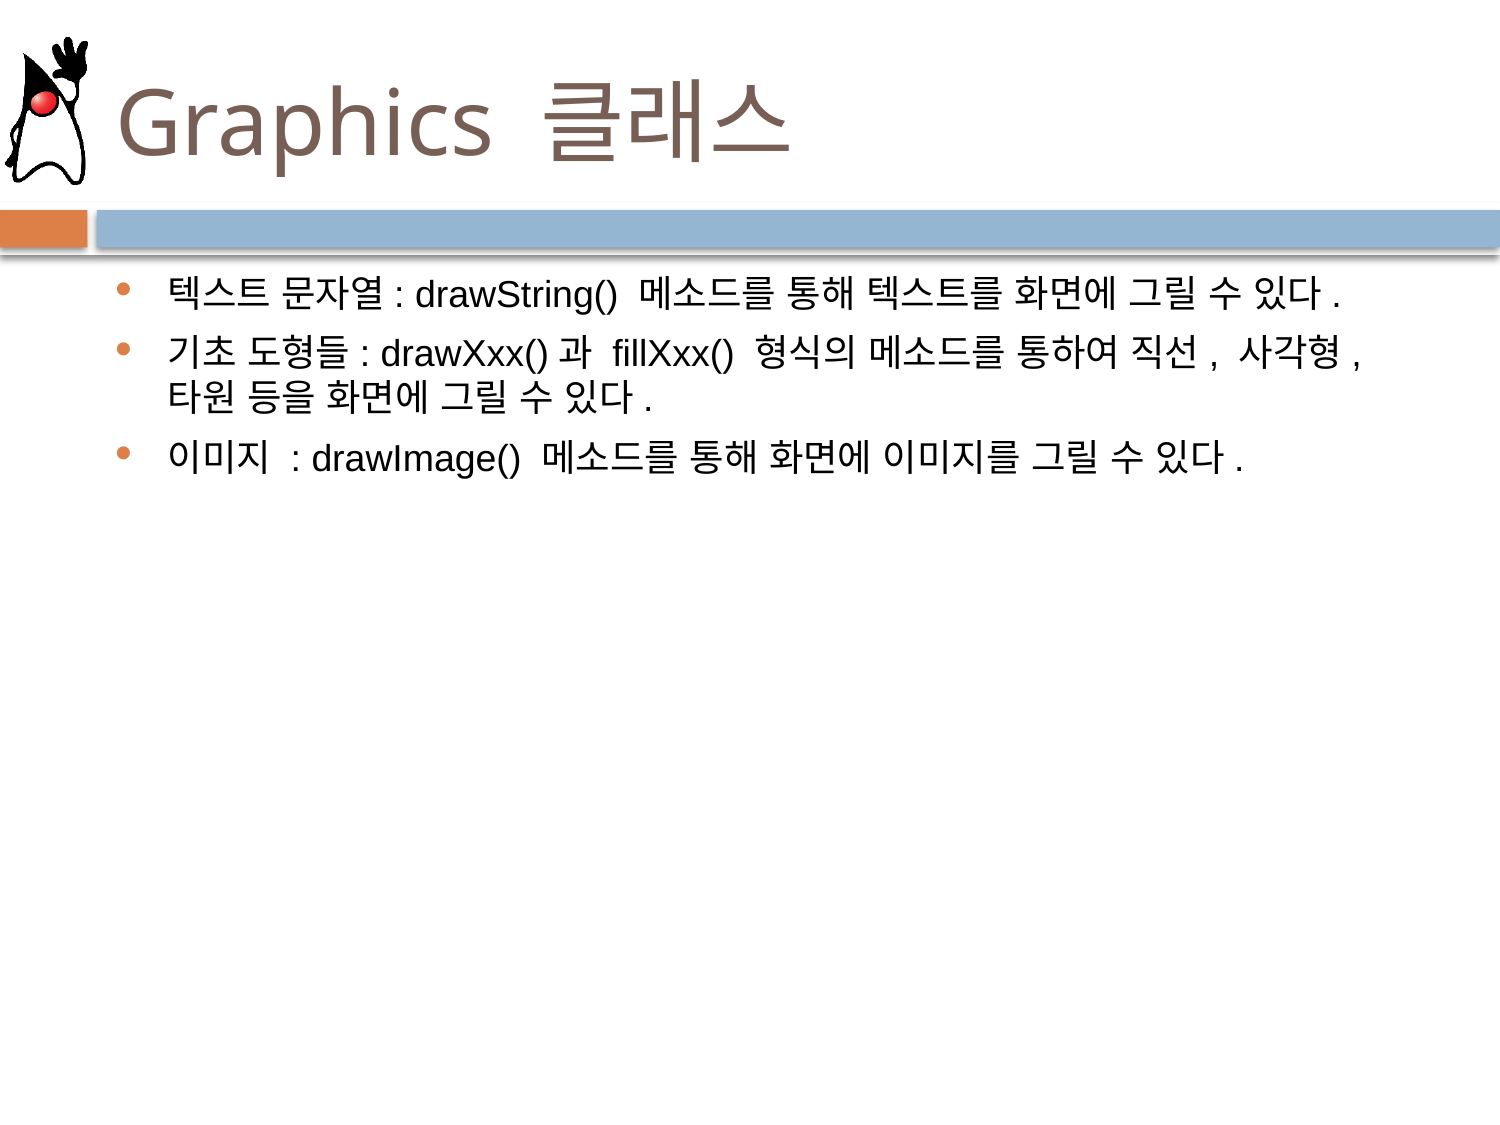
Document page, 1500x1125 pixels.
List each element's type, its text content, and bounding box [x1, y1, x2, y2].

picture [5, 37, 88, 185]
title Graphics 클래스 [100, 37, 1438, 200]
list 텍스트 문자열: drawString() 메소드를 통해 텍스트를 화면에 그릴 수 있다. 기초 도형들: drawXxx()과 fillXxx() 형식의 메소드를 통하여 직선, 사각형, 타원 등을 화면에 그릴 수 있다. 이미지 : drawImage() 메소드를 통해 화면에 이미지를 그릴 수 있다. [100, 262, 1438, 1000]
